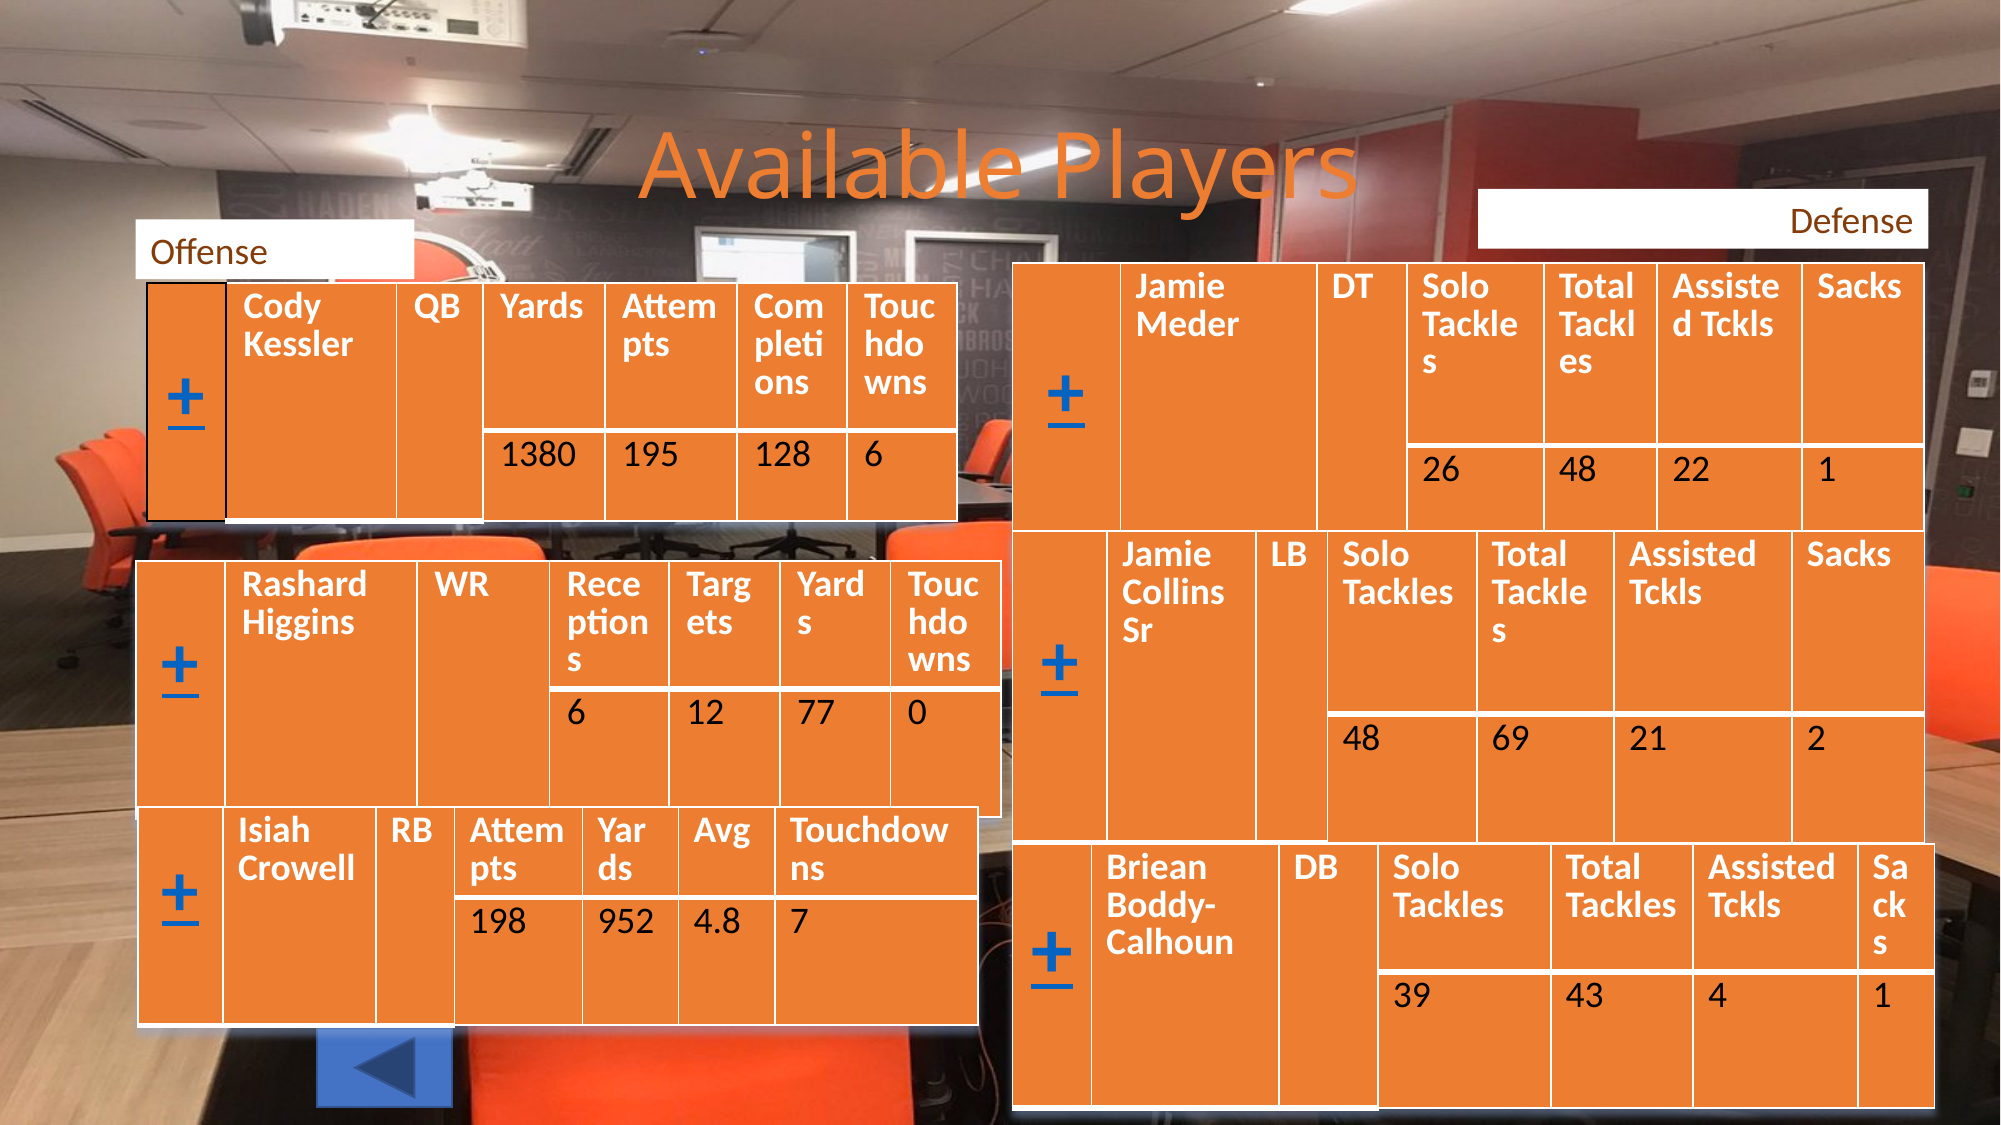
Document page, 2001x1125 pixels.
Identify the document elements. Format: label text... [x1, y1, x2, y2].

table_cell 7 [776, 900, 977, 1024]
table_header Touchdowns [776, 808, 977, 895]
table_header + [137, 562, 224, 806]
table_cell 39 [1379, 975, 1550, 1107]
table_cell 195 [606, 433, 736, 520]
table_cell 69 [1478, 717, 1613, 842]
table_header + [1013, 264, 1120, 530]
table_header Solo Tackles [1379, 845, 1550, 969]
table_cell 1 [1859, 975, 1934, 1107]
text_box Defense [1478, 188, 1929, 249]
table_header Yards [781, 562, 890, 686]
table_header Sacks [1859, 845, 1934, 969]
table_cell 6 [848, 433, 956, 520]
table_header Yards [583, 808, 678, 895]
table_cell 48 [1545, 448, 1656, 530]
table_header Jamie Collins Sr [1108, 532, 1255, 840]
table_header Total Tackles [1552, 845, 1692, 969]
table_cell 2 [1793, 717, 1924, 842]
table_header Touchdowns [848, 284, 956, 428]
table_header Isiah Crowell [224, 808, 375, 1023]
table_header Avg [679, 808, 774, 895]
table_cell 43 [1552, 975, 1692, 1107]
table_cell 952 [583, 900, 678, 1024]
table_header RB [377, 808, 454, 1023]
table_cell 0 [891, 692, 1000, 816]
table_cell 4 [1694, 975, 1857, 1107]
table_header Solo Tackles [1328, 532, 1476, 711]
table_header DT [1318, 264, 1406, 530]
title Available Players [137, 59, 1863, 278]
table_cell 21 [1615, 717, 1791, 842]
table_header Attempts [455, 808, 582, 895]
table_cell 48 [1328, 717, 1476, 842]
table_header Receptions [550, 562, 668, 686]
table_cell 22 [1658, 448, 1801, 530]
table_cell 128 [738, 433, 846, 520]
table_cell 1380 [484, 433, 604, 520]
table_cell 1 [1803, 448, 1923, 530]
table_header Completions [738, 284, 846, 428]
table_header + [148, 284, 225, 520]
table_cell 26 [1408, 448, 1543, 530]
table_header + [139, 808, 222, 1023]
table_header LB [1257, 532, 1327, 840]
table_header Jamie Meder [1121, 264, 1316, 530]
table_cell 77 [781, 692, 890, 806]
table_header + [1013, 845, 1091, 1105]
table_header Rashard Higgins [226, 562, 416, 806]
table_header Briean Boddy-Calhoun [1092, 845, 1278, 1105]
table_header DB [1280, 845, 1377, 1105]
table_header Assisted Tckls [1615, 532, 1791, 711]
table_header Total Tackles [1478, 532, 1613, 711]
text_box Offense [135, 219, 415, 280]
table_header Assisted Tckls [1694, 845, 1857, 969]
table_cell 12 [670, 692, 779, 806]
table_cell 6 [550, 692, 668, 806]
table_cell 4.8 [679, 900, 774, 1024]
table_cell 198 [455, 900, 582, 1024]
table_header Total Tackles [1545, 264, 1656, 443]
table_header WR [418, 562, 549, 806]
table_header Yards [484, 284, 604, 428]
table_header Assisted Tckls [1658, 264, 1801, 443]
table_header Targets [670, 562, 779, 686]
table_header + [1013, 532, 1106, 840]
table_header Sacks [1803, 264, 1923, 443]
table_header Cody Kessler [227, 284, 396, 518]
text_box [316, 1040, 453, 1108]
table_header Sacks [1793, 532, 1924, 711]
table_header Solo Tackles [1408, 264, 1543, 443]
table_header Attempts [606, 284, 736, 428]
picture [0, 0, 2001, 1125]
table_header Touchdowns [891, 562, 1000, 686]
table_header QB [397, 284, 482, 518]
